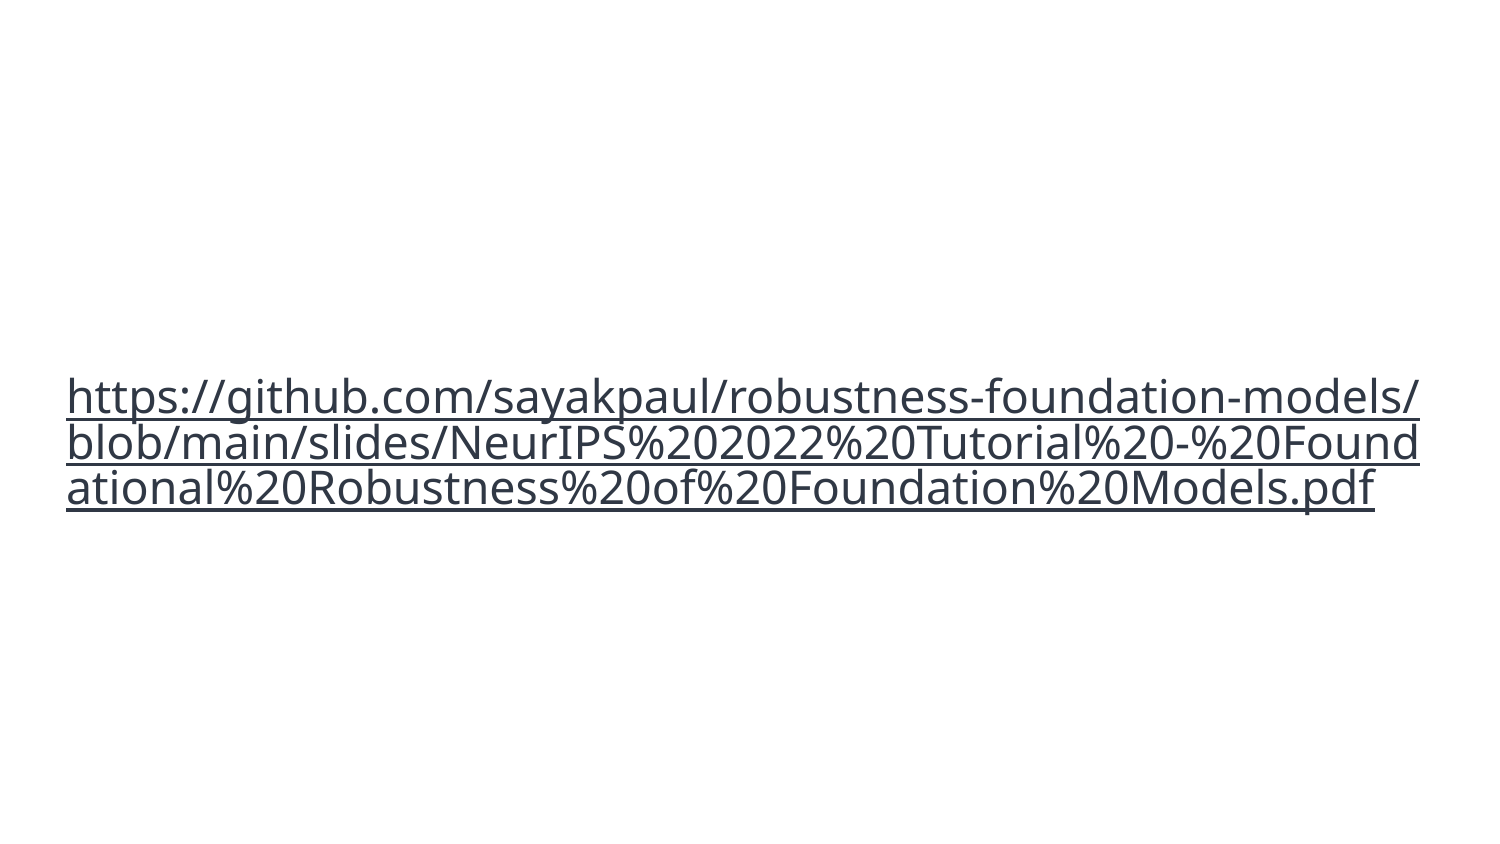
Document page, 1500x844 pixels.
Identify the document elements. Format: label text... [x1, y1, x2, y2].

title https://github.com/sayakpaul/robustness-foundation-models/blob/main/slides/NeurIPS%202022%20Tutorial%20-%20Foundational%20Robustness%20of%20Foundation%20Models.pdf [51, 352, 1449, 491]
